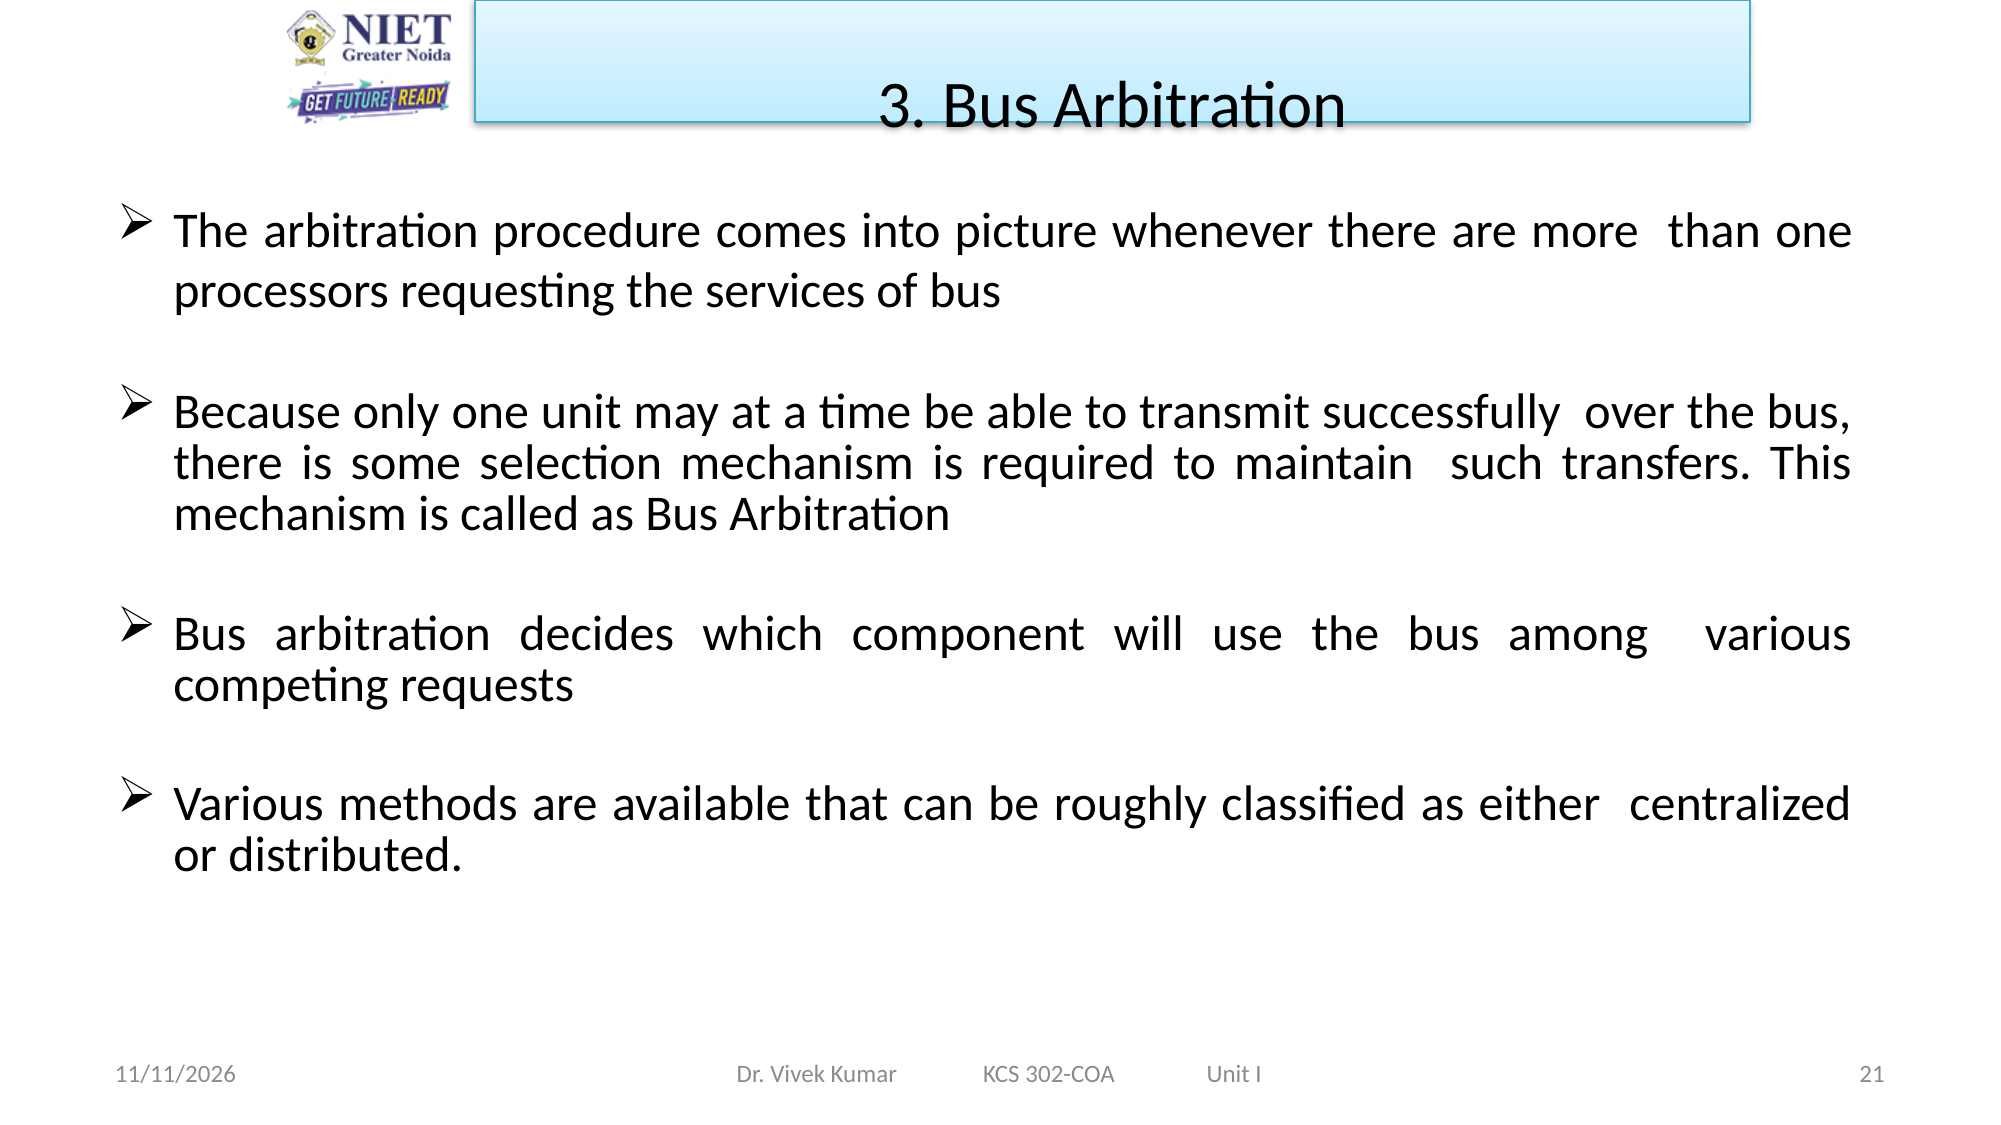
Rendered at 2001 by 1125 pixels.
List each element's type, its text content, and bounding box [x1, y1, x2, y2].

slide_number 21 [1433, 1042, 1900, 1103]
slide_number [99, 1042, 567, 1103]
picture [249, 0, 488, 135]
text_box 3. Bus Arbitration [488, 0, 1751, 123]
footer Dr. Vivek Kumar KCS 302-COA Unit I [683, 1042, 1317, 1103]
list The arbitration procedure comes into picture whenever there are more than one processors requesting the services of bus Because only one unit may at a time be able to transmit successfully over the bus, there is some selection mechanism is required to maintain such transfers. This mechanism is called as Bus Arbitration Bus arbitration decides which component will use the bus among various competing requests Various methods are available that can be roughly classified as either centralized or distributed. [99, 190, 1900, 1030]
